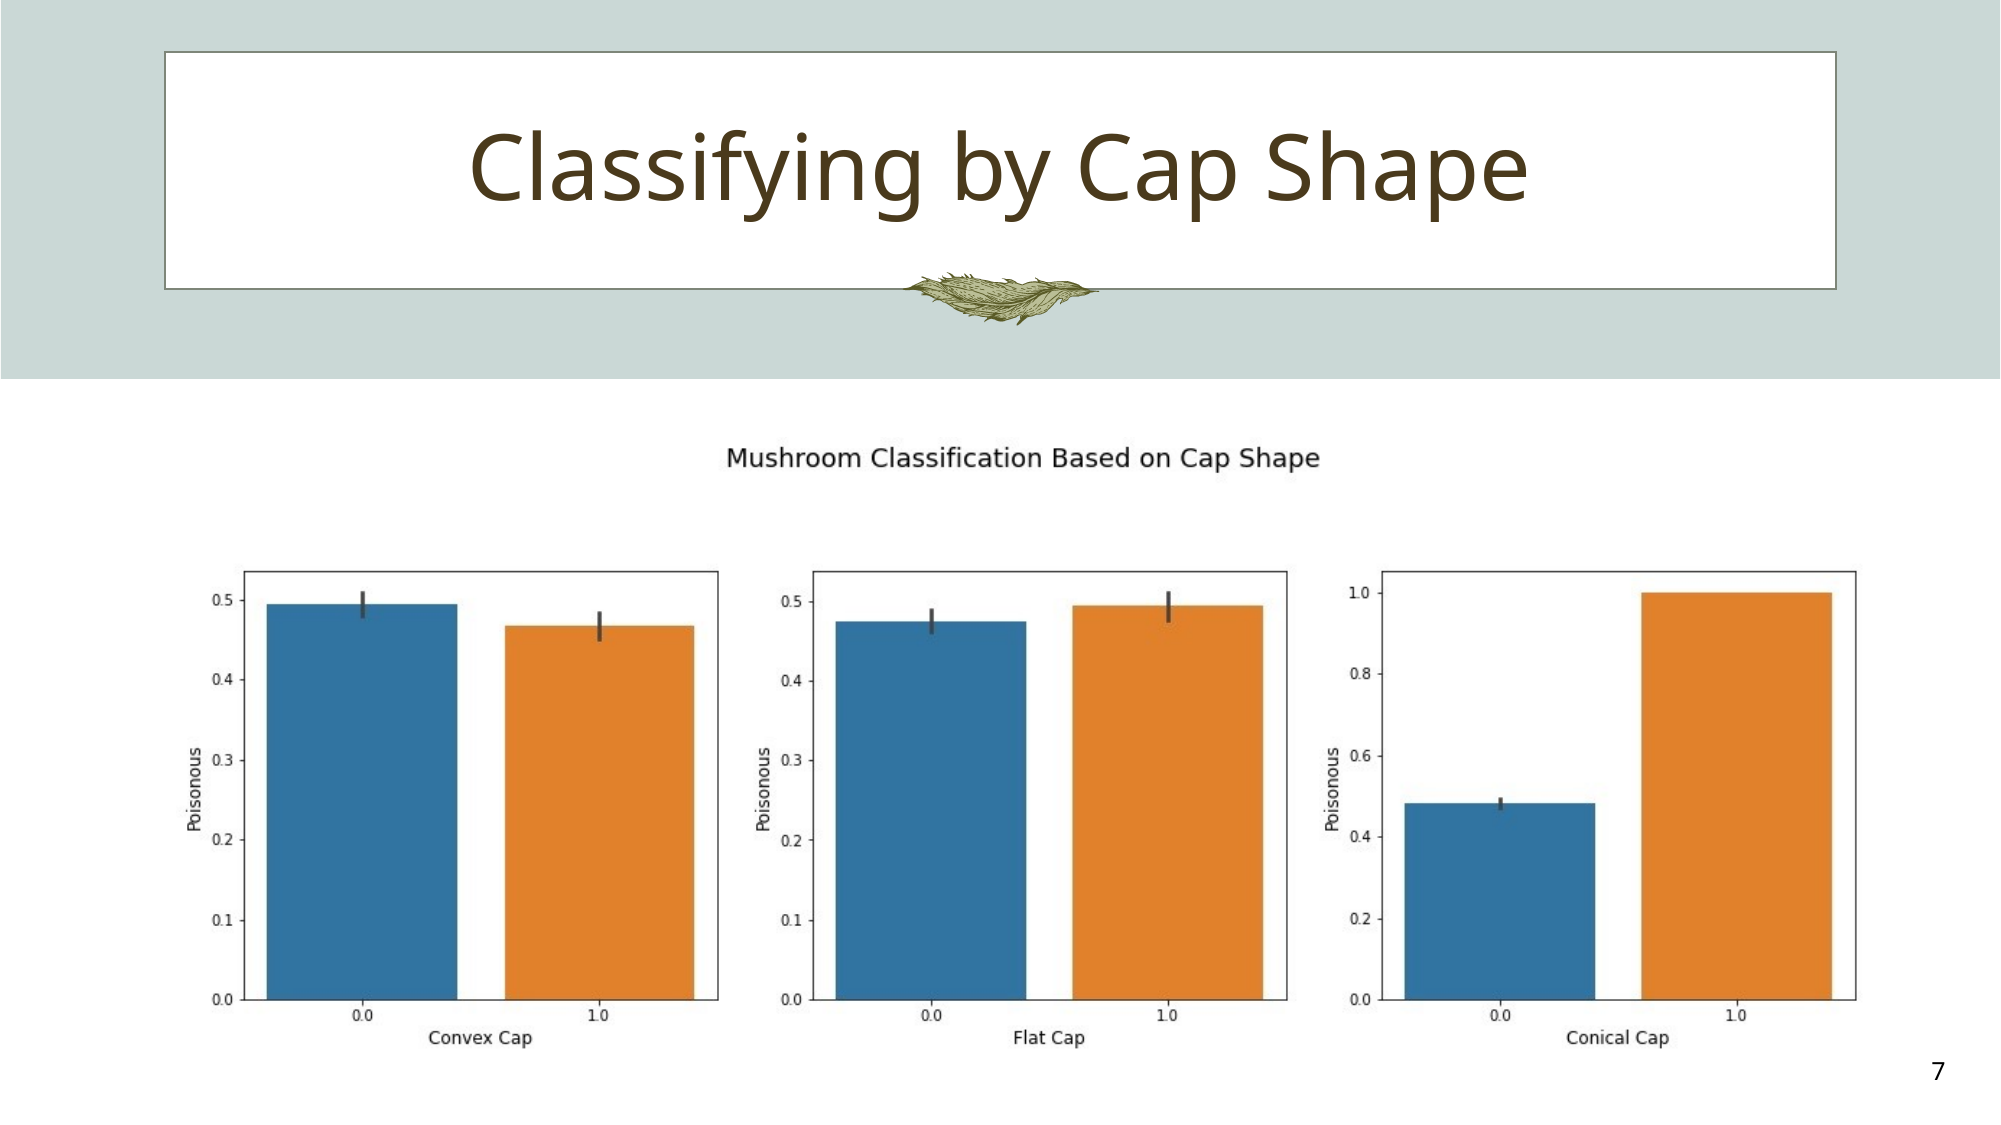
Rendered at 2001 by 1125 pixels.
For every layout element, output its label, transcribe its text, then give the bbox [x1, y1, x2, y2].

picture [176, 437, 1877, 1063]
picture [901, 280, 1100, 326]
slide_number 7 [1510, 1042, 1961, 1103]
title Classifying by Cap Shape [62, 62, 1938, 280]
